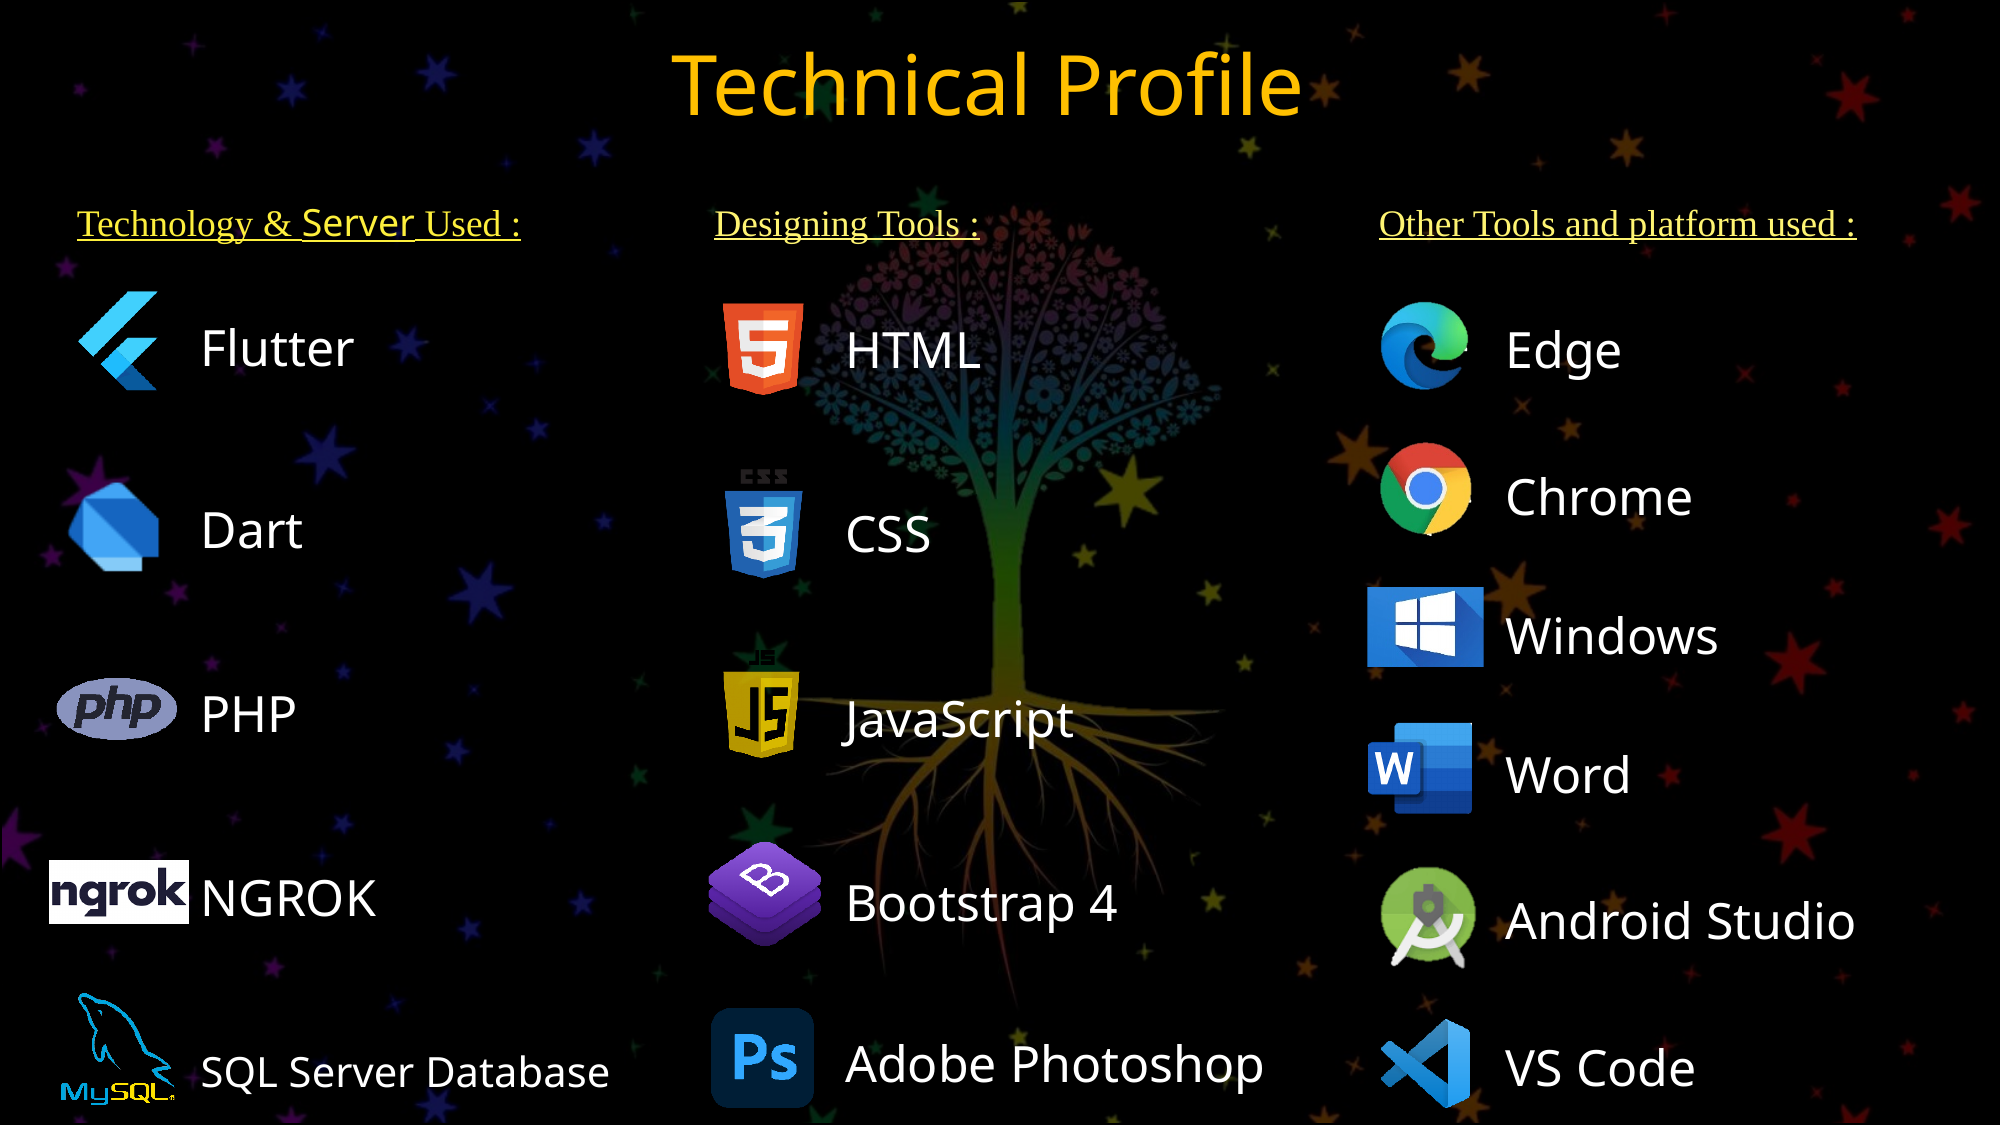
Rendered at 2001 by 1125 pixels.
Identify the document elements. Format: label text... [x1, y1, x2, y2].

text_box [0, 0, 433, 1125]
text_box Technology & Server Used : [62, 191, 433, 252]
text_box [37, 716, 44, 762]
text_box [697, 281, 1303, 1121]
picture [437, 0, 1563, 1125]
text_box Other Tools and platform used : [1565, 191, 1872, 252]
text_box [1565, 0, 2000, 1125]
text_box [1367, 281, 1875, 1108]
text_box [49, 279, 642, 1106]
